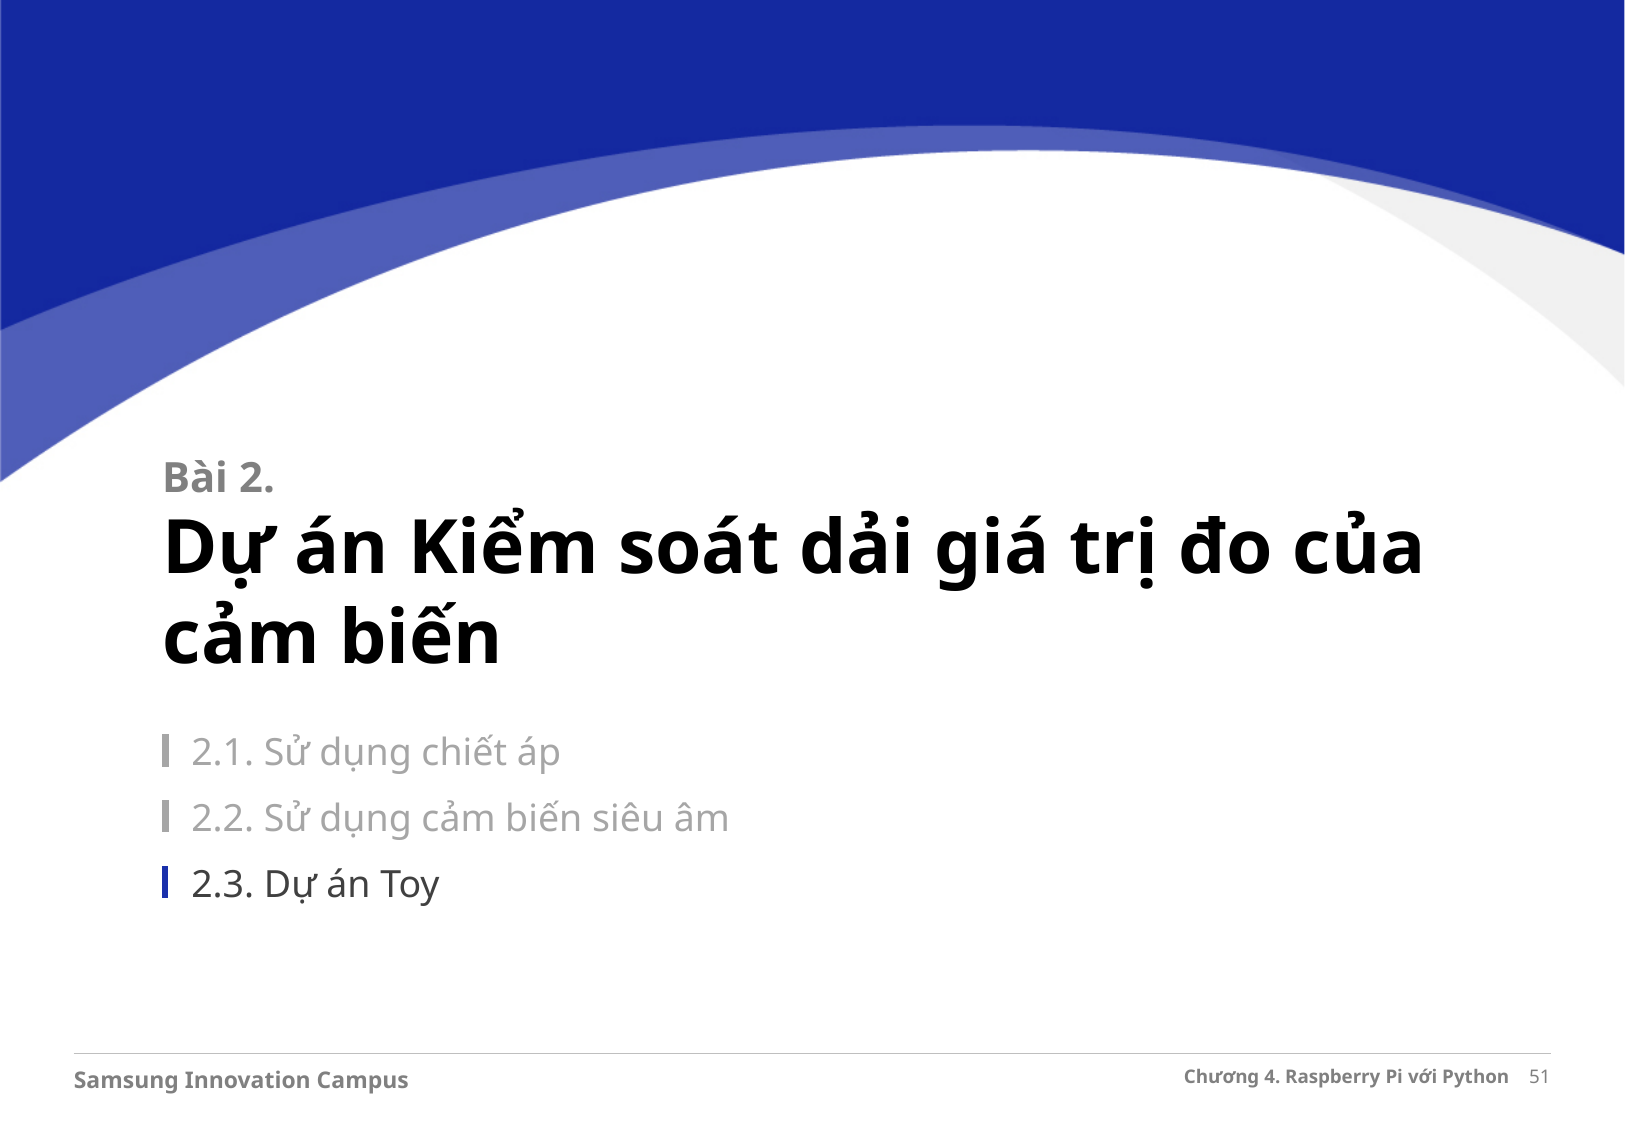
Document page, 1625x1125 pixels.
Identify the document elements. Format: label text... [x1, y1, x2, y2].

text_box Dự án Kiểm soát dải giá trị đo của cảm biến [161, 497, 1532, 680]
picture [0, 0, 1625, 1125]
text_box Bài 2. [161, 450, 1062, 502]
text_box 2.1. Sử dụng chiết áp 2.2. Sử dụng cảm biến siêu âm 2.3. Dự án Toy [161, 727, 1372, 906]
